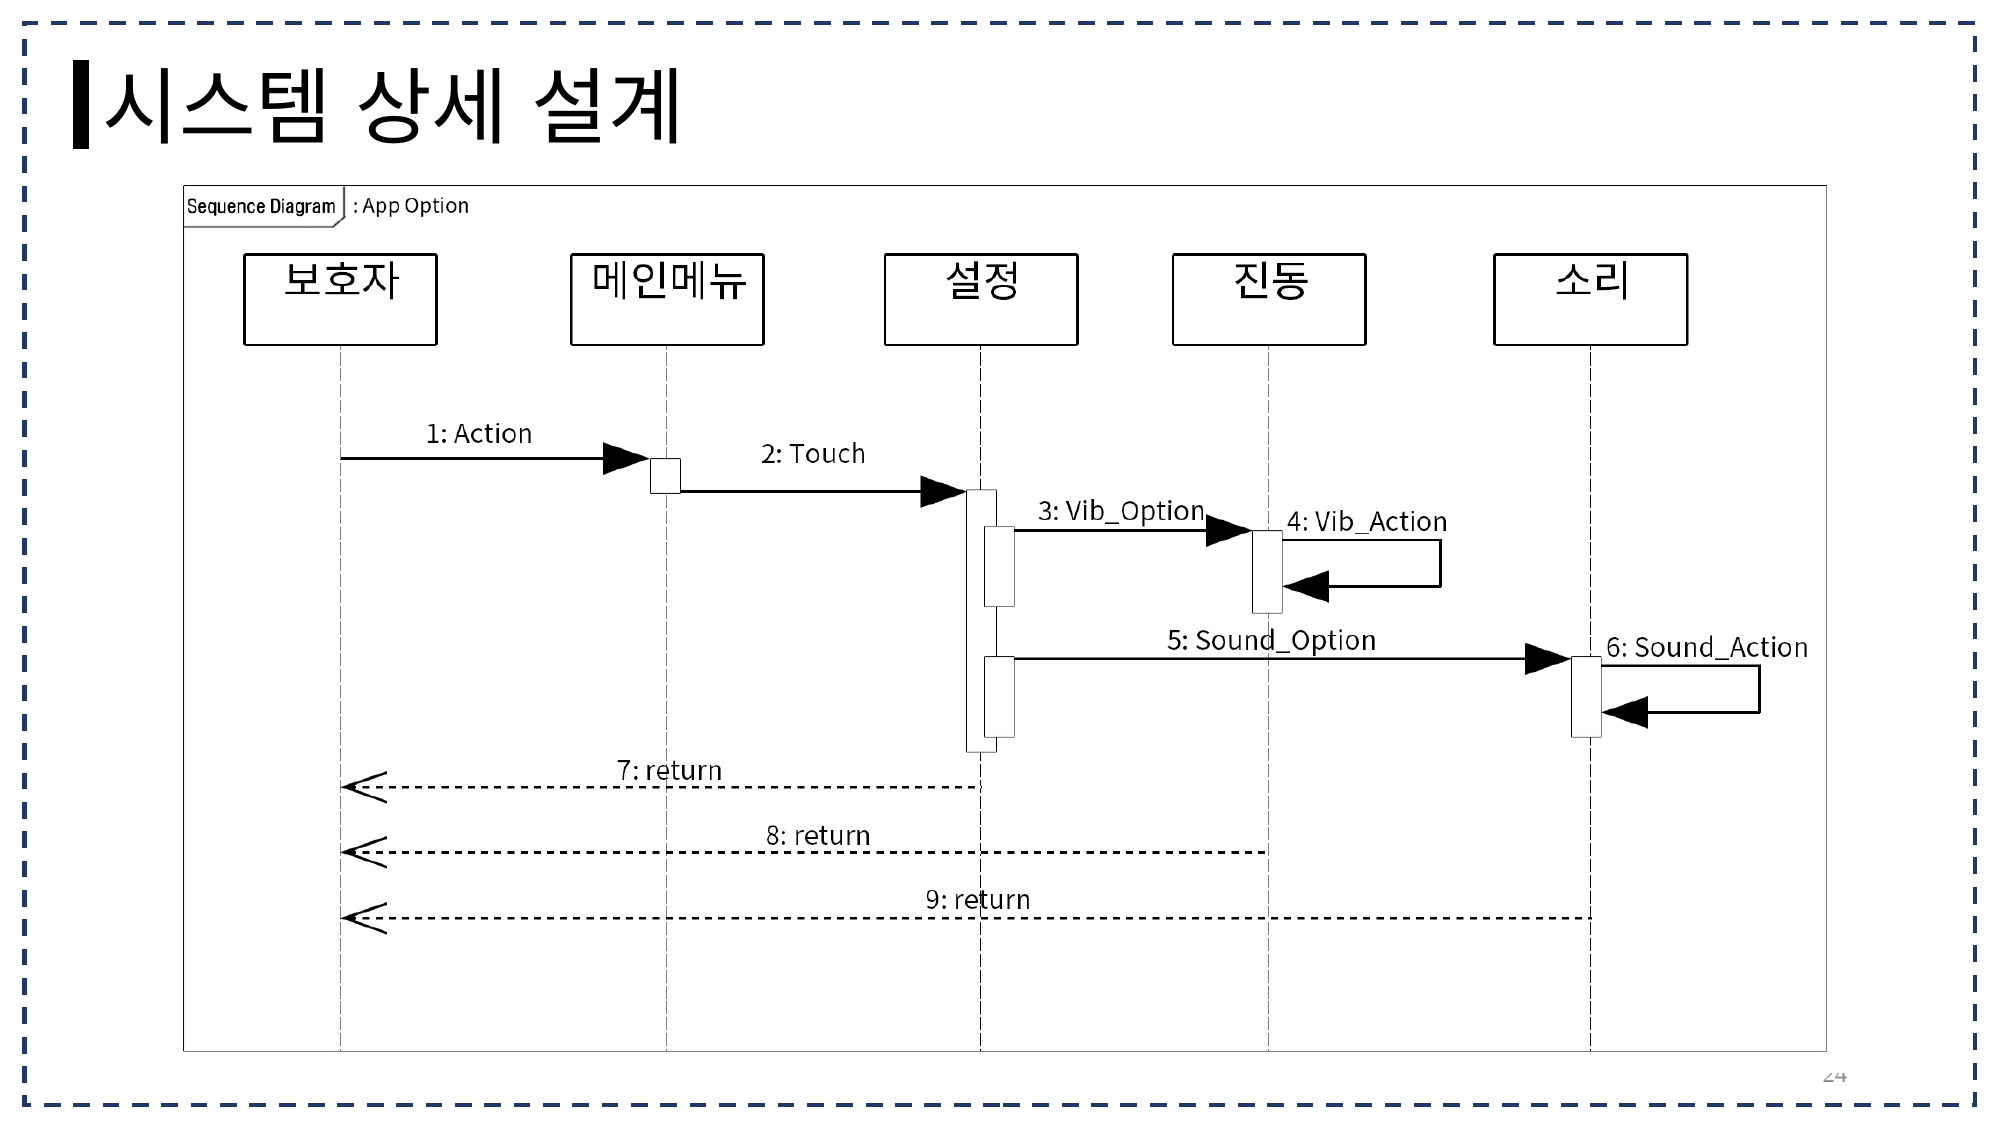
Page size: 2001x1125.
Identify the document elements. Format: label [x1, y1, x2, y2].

text_box [23, 22, 1976, 1106]
picture [151, 162, 1848, 1073]
